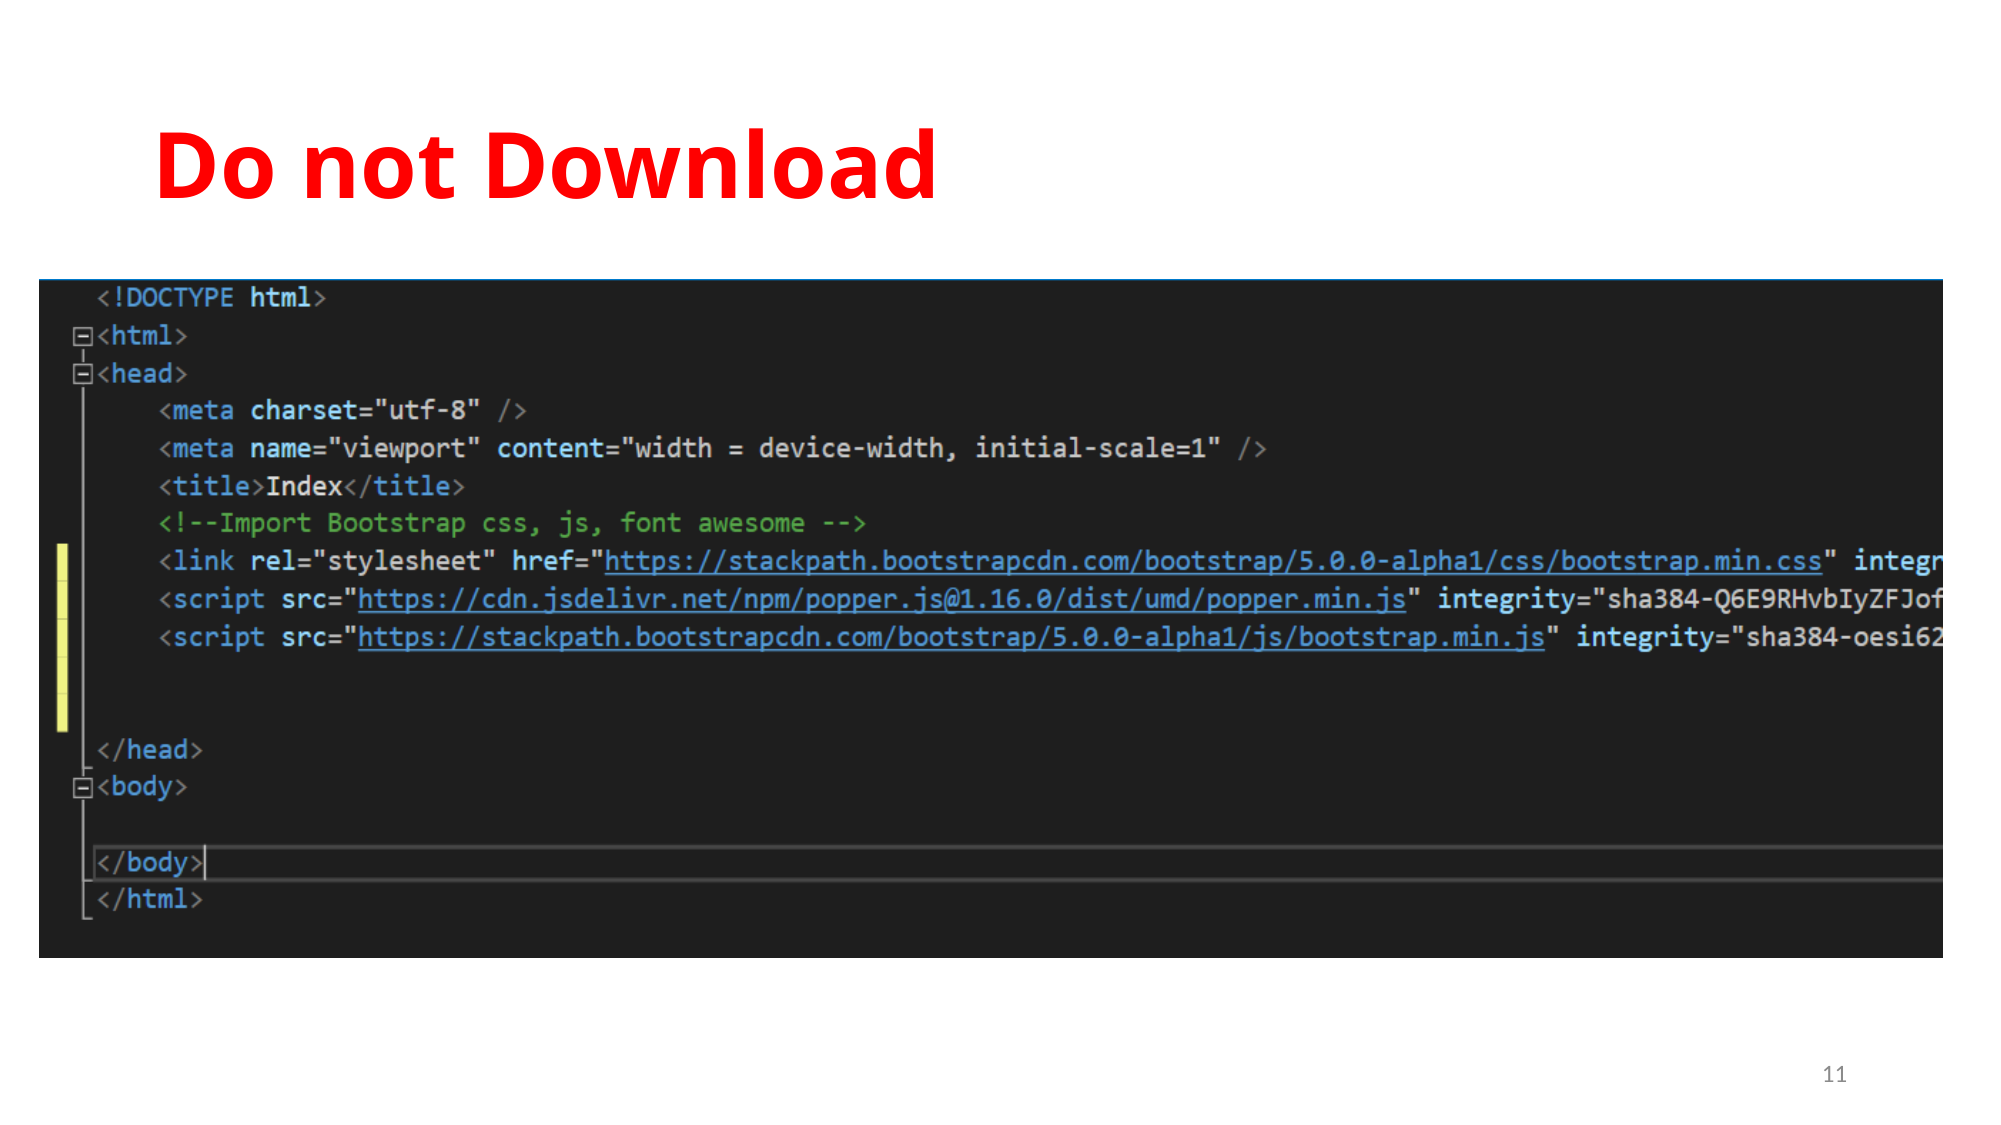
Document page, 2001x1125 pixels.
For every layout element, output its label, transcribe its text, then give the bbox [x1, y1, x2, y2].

title Do not Download [137, 59, 1863, 278]
picture [39, 279, 1943, 958]
slide_number 11 [1412, 1042, 1863, 1103]
